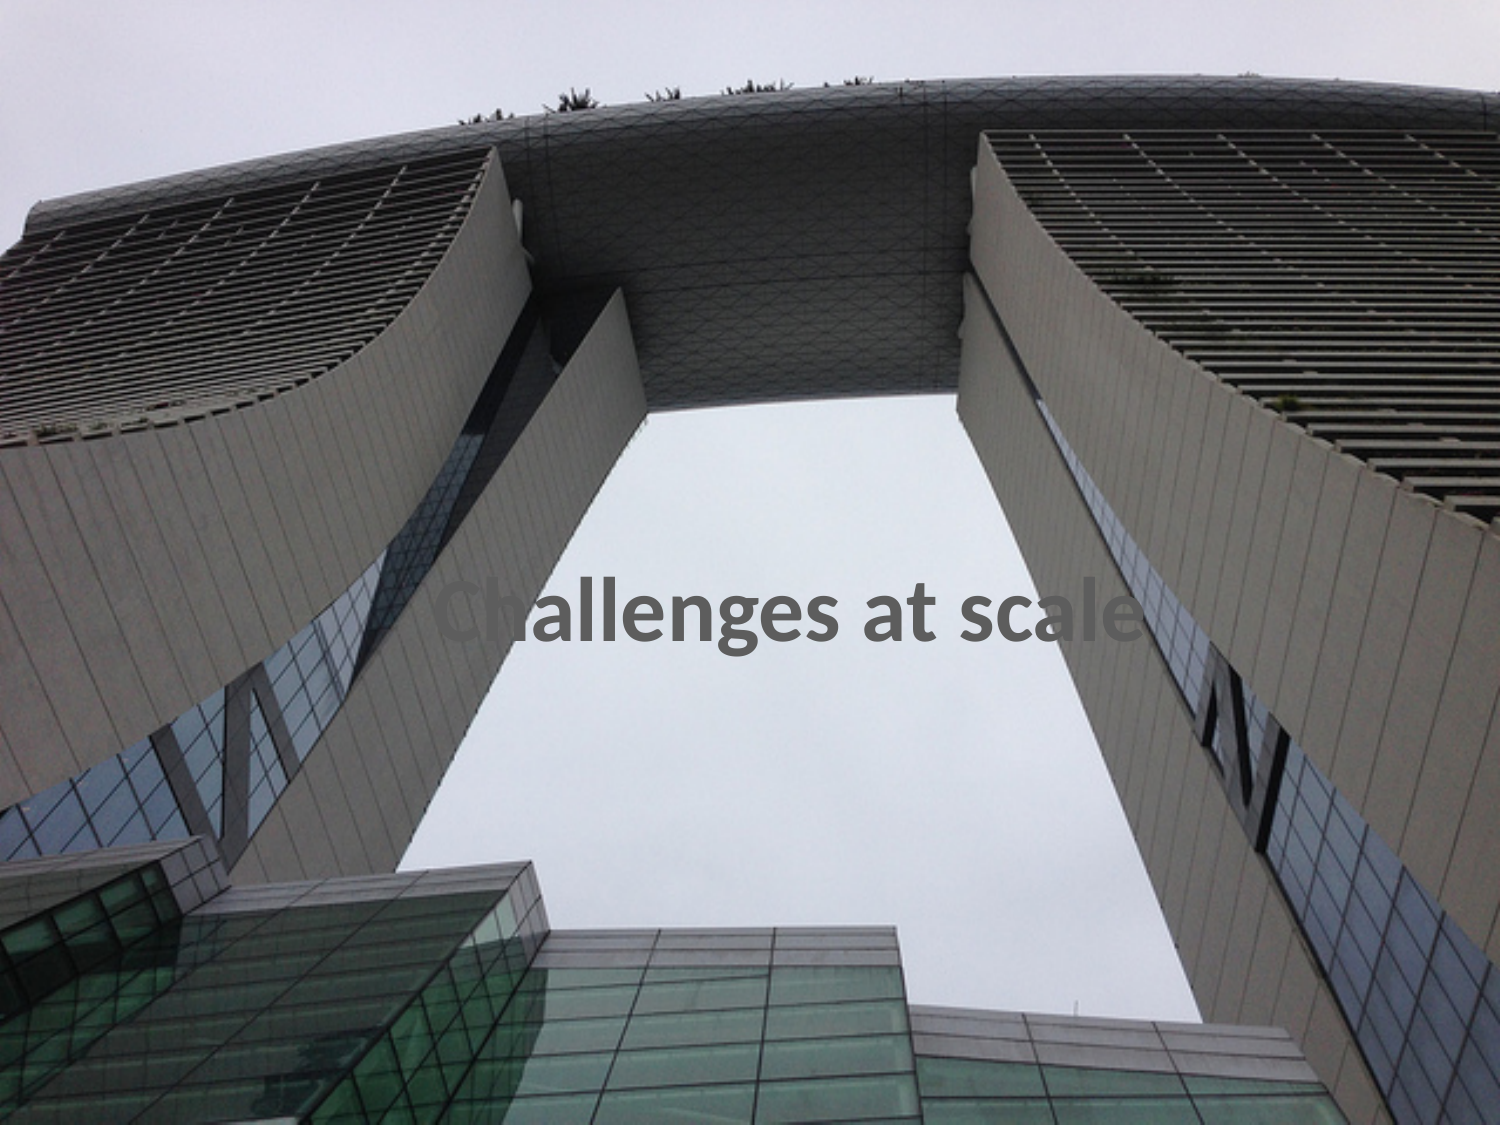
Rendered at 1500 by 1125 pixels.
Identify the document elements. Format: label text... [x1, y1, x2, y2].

title Challenges at scale [75, 510, 1425, 699]
picture [0, 0, 1500, 1125]
